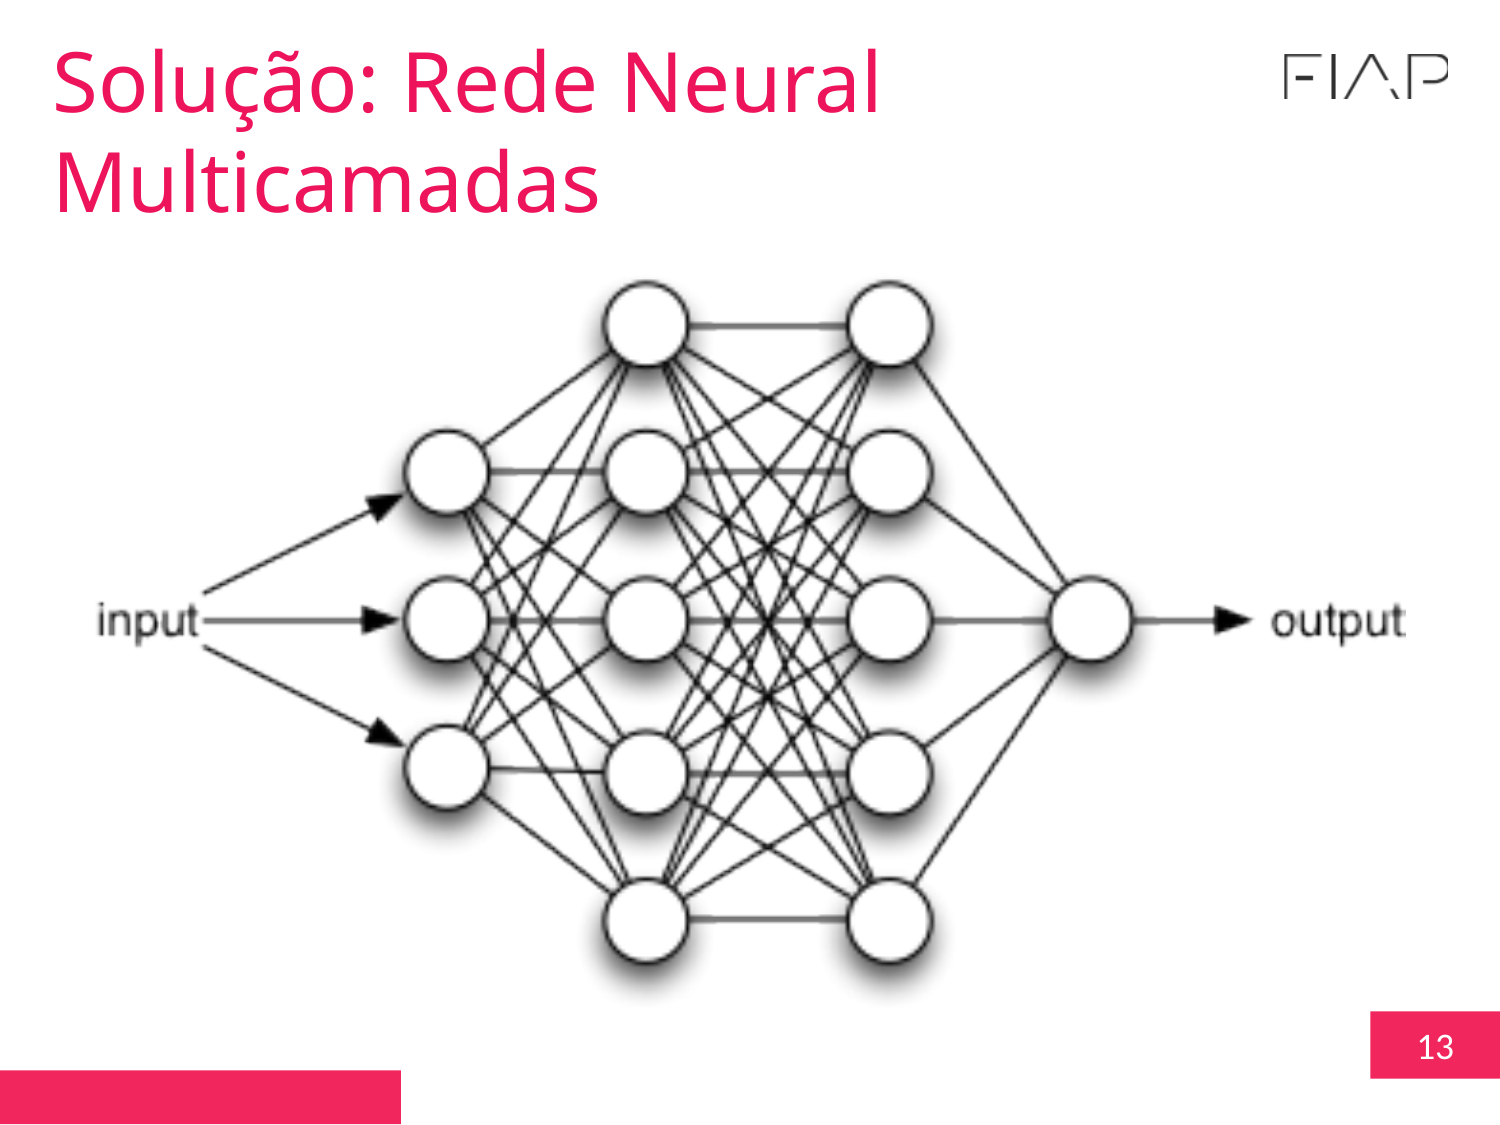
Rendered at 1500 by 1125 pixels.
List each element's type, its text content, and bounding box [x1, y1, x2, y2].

picture [94, 255, 1406, 1024]
text_box Solução: Rede Neural Multicamadas [37, 21, 1405, 237]
